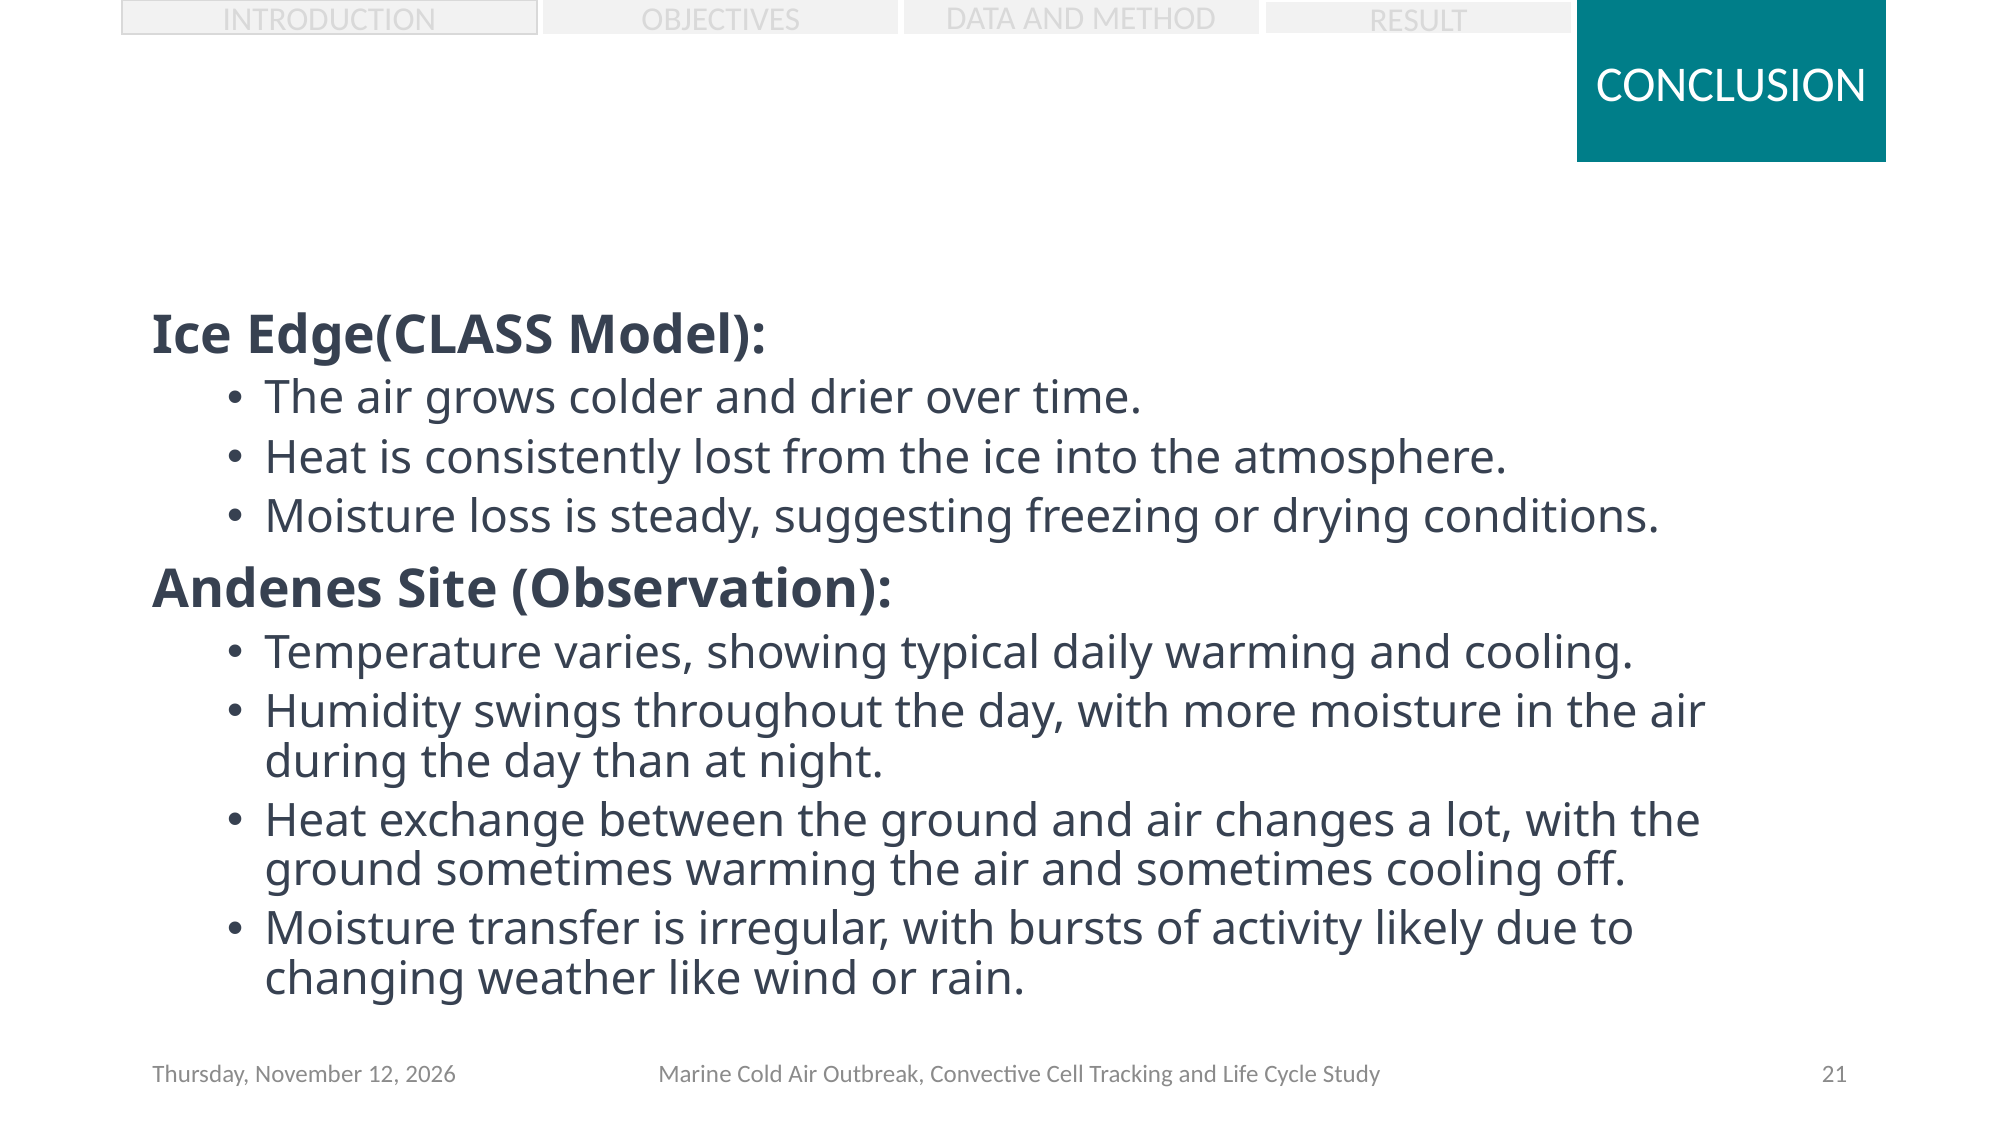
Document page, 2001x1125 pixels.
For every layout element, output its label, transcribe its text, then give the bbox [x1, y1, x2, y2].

list Ice Edge(CLASS Model): The air grows colder and drier over time. Heat is consistently lost from the ice into the atmosphere. Moisture loss is steady, suggesting freezing or drying conditions. Andenes Site (Observation): Temperature varies, showing typical daily warming and cooling. Humidity swings throughout the day, with more moisture in the air during the day than at night. Heat exchange between the ground and air changes a lot, with the ground sometimes warming the air and sometimes cooling off. Moisture transfer is irregular, with bursts of activity likely due to changing weather like wind or rain. [137, 299, 1863, 1014]
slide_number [137, 1042, 588, 1103]
text_box DATA AND METHOD [904, 0, 1259, 34]
text_box OBJECTIVES [543, 0, 898, 34]
text_box CONCLUSION [1577, 0, 1886, 162]
footer Marine Cold Air Outbreak, Convective Cell Tracking and Life Cycle Study [627, 1042, 1412, 1103]
slide_number 21 [1412, 1042, 1863, 1103]
text_box INTRODUCTION [121, 0, 538, 35]
text_box RESULT [1264, 0, 1573, 35]
